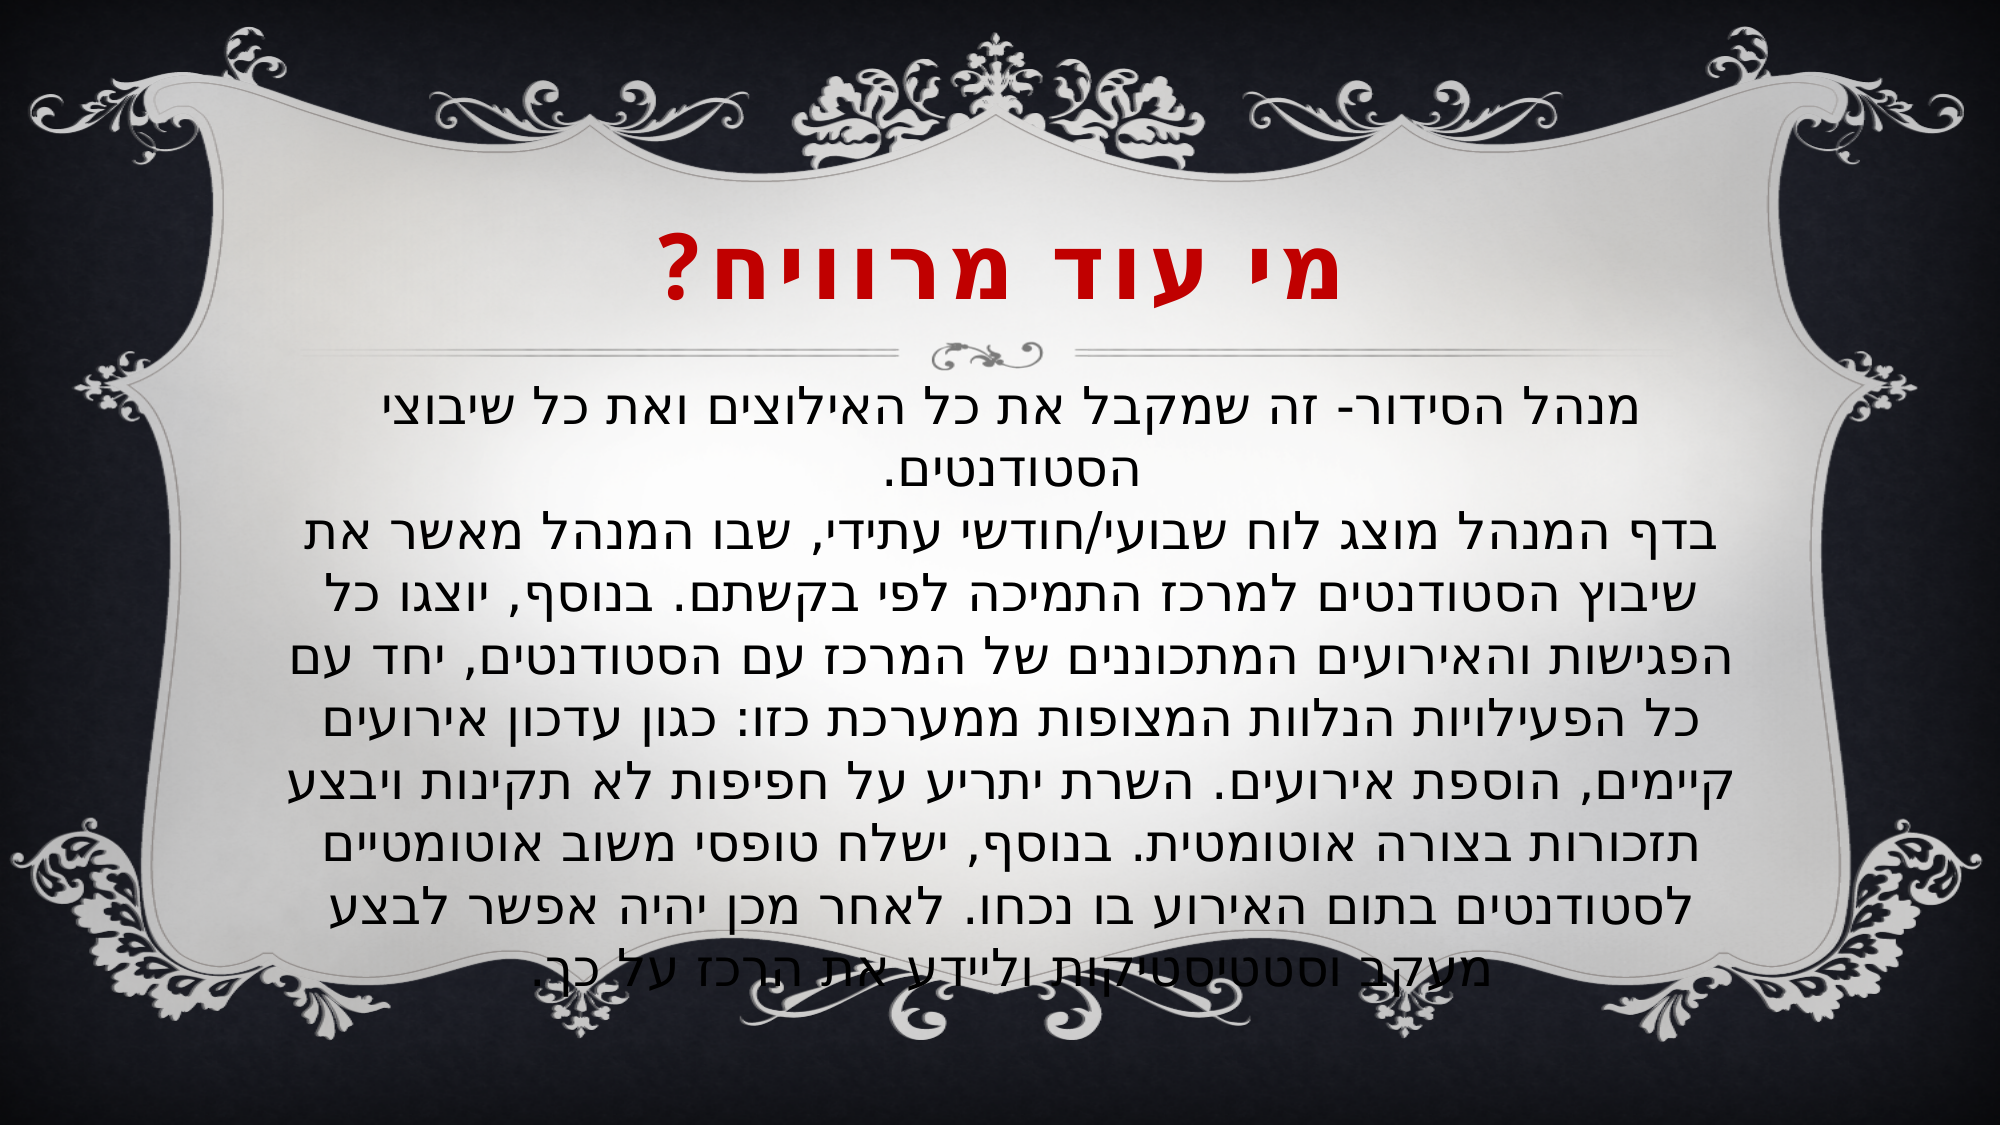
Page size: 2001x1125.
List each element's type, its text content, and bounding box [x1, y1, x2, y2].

title מי עוד מרוויח? [300, 212, 1700, 302]
picture [0, 419, 2000, 1125]
picture [0, 0, 2000, 265]
list מנהל הסידור- זה שמקבל את כל האילוצים ואת כל שיבוצי הסטודנטים. בדף המנהל מוצג לוח שבועי/חודשי עתידי, שבו המנהל מאשר את שיבוץ הסטודנטים למרכז התמיכה לפי בקשתם. בנוסף, יוצגו כל הפגישות והאירועים המתכוננים של המרכז עם הסטודנטים, יחד עם כל הפעילויות הנלוות המצופות ממערכת כזו: כגון עדכון אירועים קיימים, הוספת אירועים. השרת יתריע על חפיפות לא תקינות ויבצע תזכורות בצורה אוטומטית. בנוסף, ישלח טופסי משוב אוטומטיים לסטודנטים בתום האירוע בו נכחו. לאחר מכן יהיה אפשר לבצע מעקב וסטטיסטיקות וליידע את הרכז על כך. [245, 302, 1779, 898]
